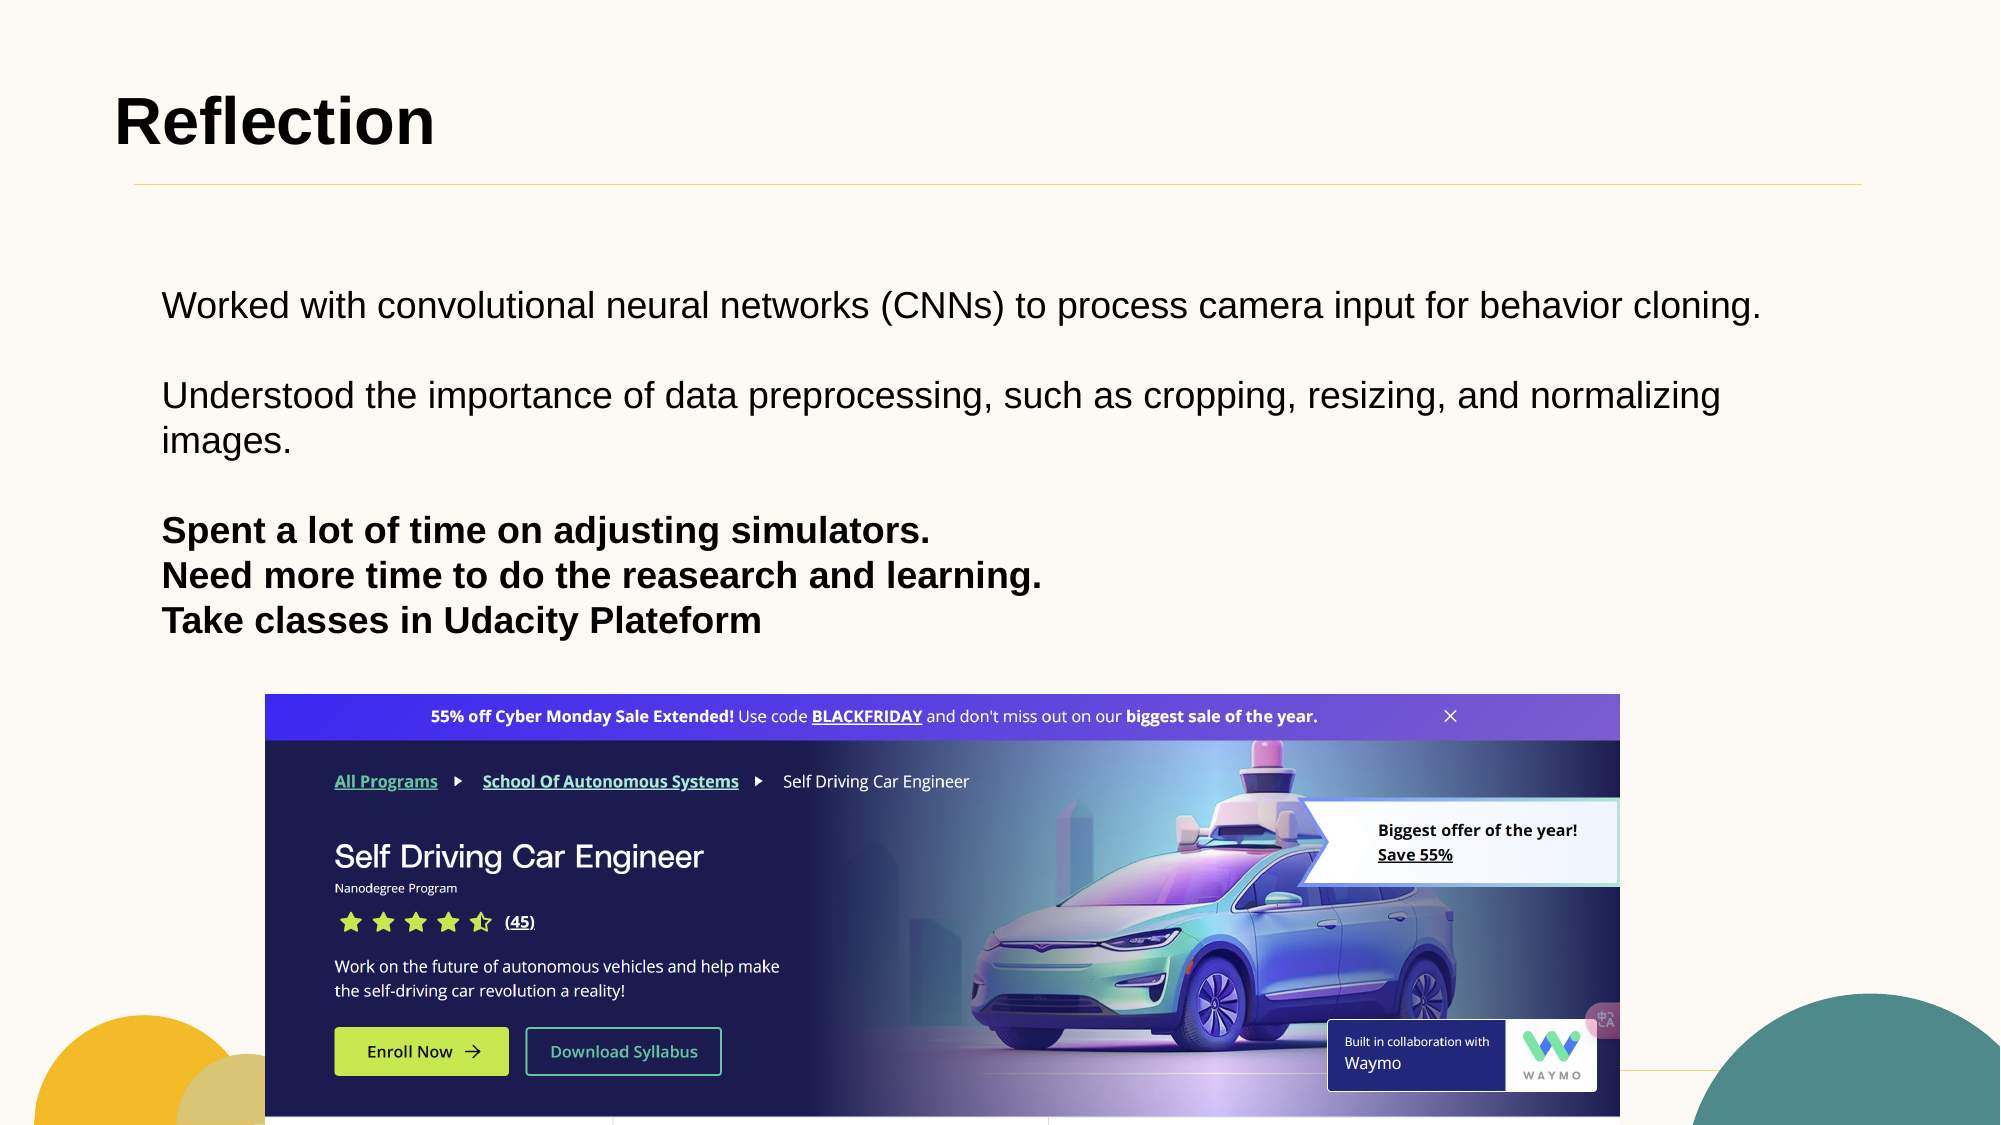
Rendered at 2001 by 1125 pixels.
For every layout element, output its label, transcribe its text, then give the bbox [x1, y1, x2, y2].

title Reflection [114, 59, 1886, 178]
picture [265, 691, 1620, 1125]
text_box Worked with convolutional neural networks (CNNs) to process camera input for behavior cloning. Understood the importance of data preprocessing, such as cropping, resizing, and normalizing images. Spent a lot of time on adjusting simulators. Need more time to do the reasearch and learning. Take classes in Udacity Plateform [146, 273, 1809, 694]
